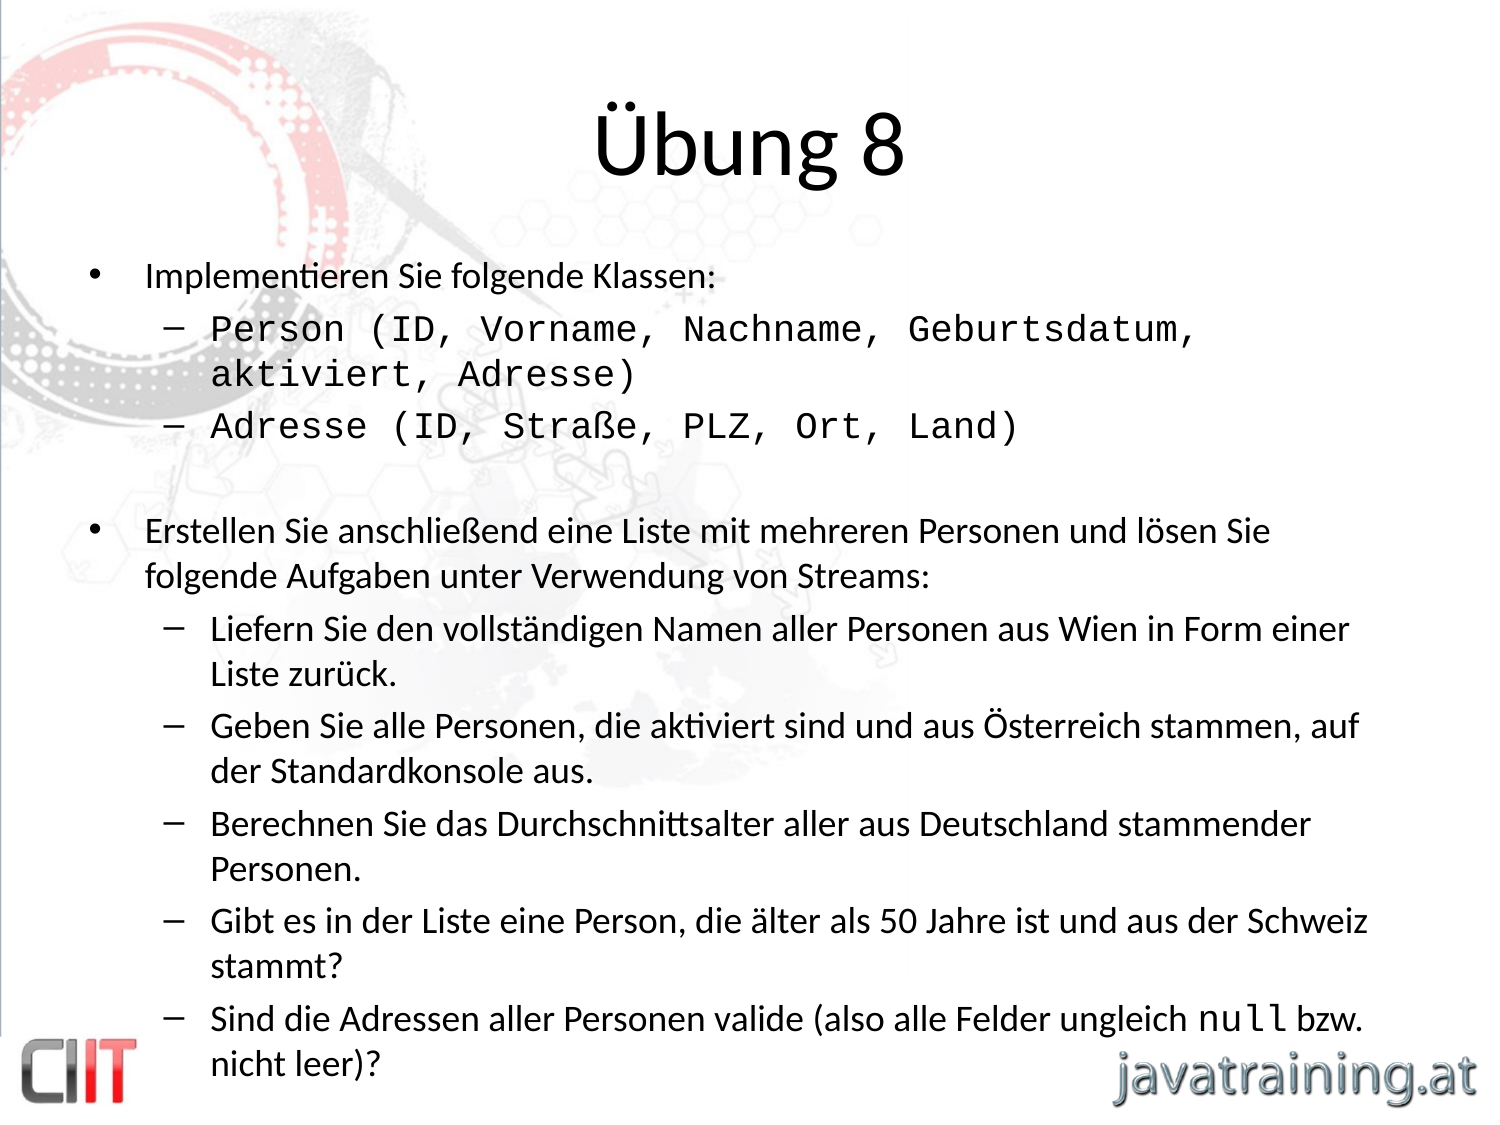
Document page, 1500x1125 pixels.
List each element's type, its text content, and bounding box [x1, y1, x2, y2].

picture [0, 0, 1500, 1125]
title Übung 8 [75, 45, 1425, 233]
list Implementieren Sie folgende Klassen: Person (ID, Vorname, Nachname, Geburtsdatum, aktiviert, Adresse) Adresse (ID, Straße, PLZ, Ort, Land) Erstellen Sie anschließend eine Liste mit mehreren Personen und lösen Sie folgende Aufgaben unter Verwendung von Streams: Liefern Sie den vollständigen Namen aller Personen aus Wien in Form einer Liste zurück. Geben Sie alle Personen, die aktiviert sind und aus Österreich stammen, auf der Standardkonsole aus. Berechnen Sie das Durchschnittsalter aller aus Deutschland stammender Personen. Gibt es in der Liste eine Person, die älter als 50 Jahre ist und aus der Schweiz stammt? Sind die Adressen aller Personen valide (also alle Felder ungleich null bzw. nicht leer)? [73, 243, 1424, 1094]
